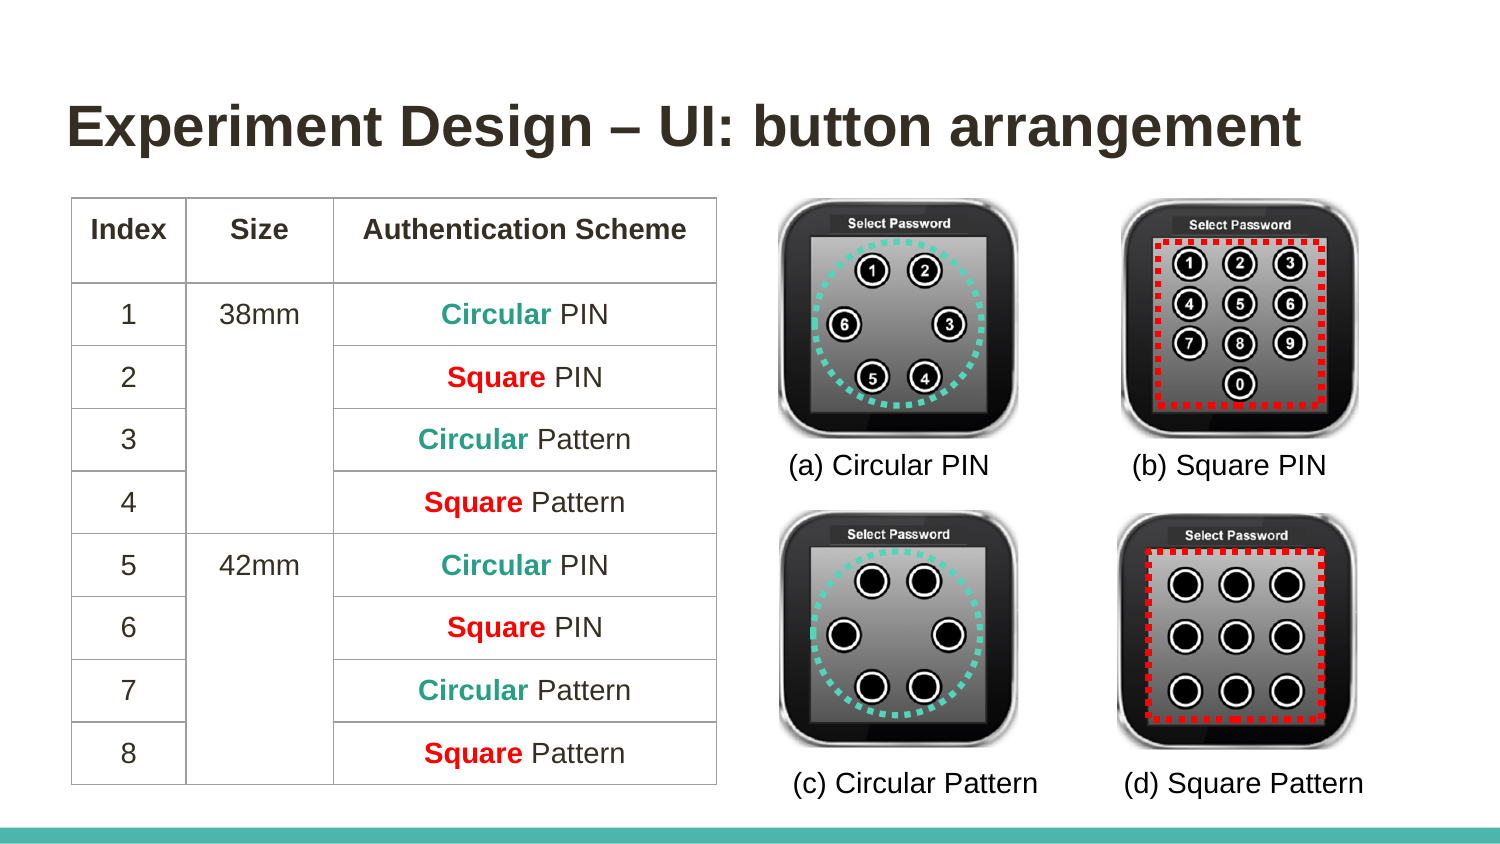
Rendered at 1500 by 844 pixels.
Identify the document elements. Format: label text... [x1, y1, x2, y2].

table_cell Circular PIN [334, 534, 716, 596]
table_cell Square PIN [334, 597, 716, 659]
table_cell 4 [72, 472, 185, 533]
table_cell Square Pattern [334, 472, 716, 533]
table_cell 42mm [187, 534, 333, 784]
table_cell 2 [72, 346, 185, 408]
table_cell 3 [72, 409, 185, 470]
table_header Size [187, 199, 333, 282]
table_cell Square Pattern [334, 723, 716, 784]
table_cell 8 [72, 723, 185, 784]
table_cell 38mm [187, 284, 333, 533]
table_cell Circular PIN [334, 284, 716, 345]
picture [777, 197, 1019, 440]
table_cell Circular Pattern [334, 409, 716, 470]
picture [1116, 512, 1359, 750]
picture [1120, 197, 1359, 440]
text_box (a) Circular PIN [773, 431, 1061, 481]
text_box (b) Square PIN [1116, 431, 1404, 481]
table_header Authentication Scheme [334, 199, 716, 282]
title Experiment Design – UI: button arrangement [51, 72, 1449, 189]
table_cell Square PIN [334, 346, 716, 408]
table_header Index [72, 199, 185, 282]
text_box (d) Square Pattern [1108, 749, 1396, 798]
table_cell 6 [72, 597, 185, 659]
table_cell 1 [72, 284, 185, 345]
table_cell 7 [72, 660, 185, 721]
picture [777, 509, 1019, 748]
table_cell Circular Pattern [334, 660, 716, 721]
table_cell 5 [72, 534, 185, 596]
text_box (c) Circular Pattern [777, 749, 1065, 798]
